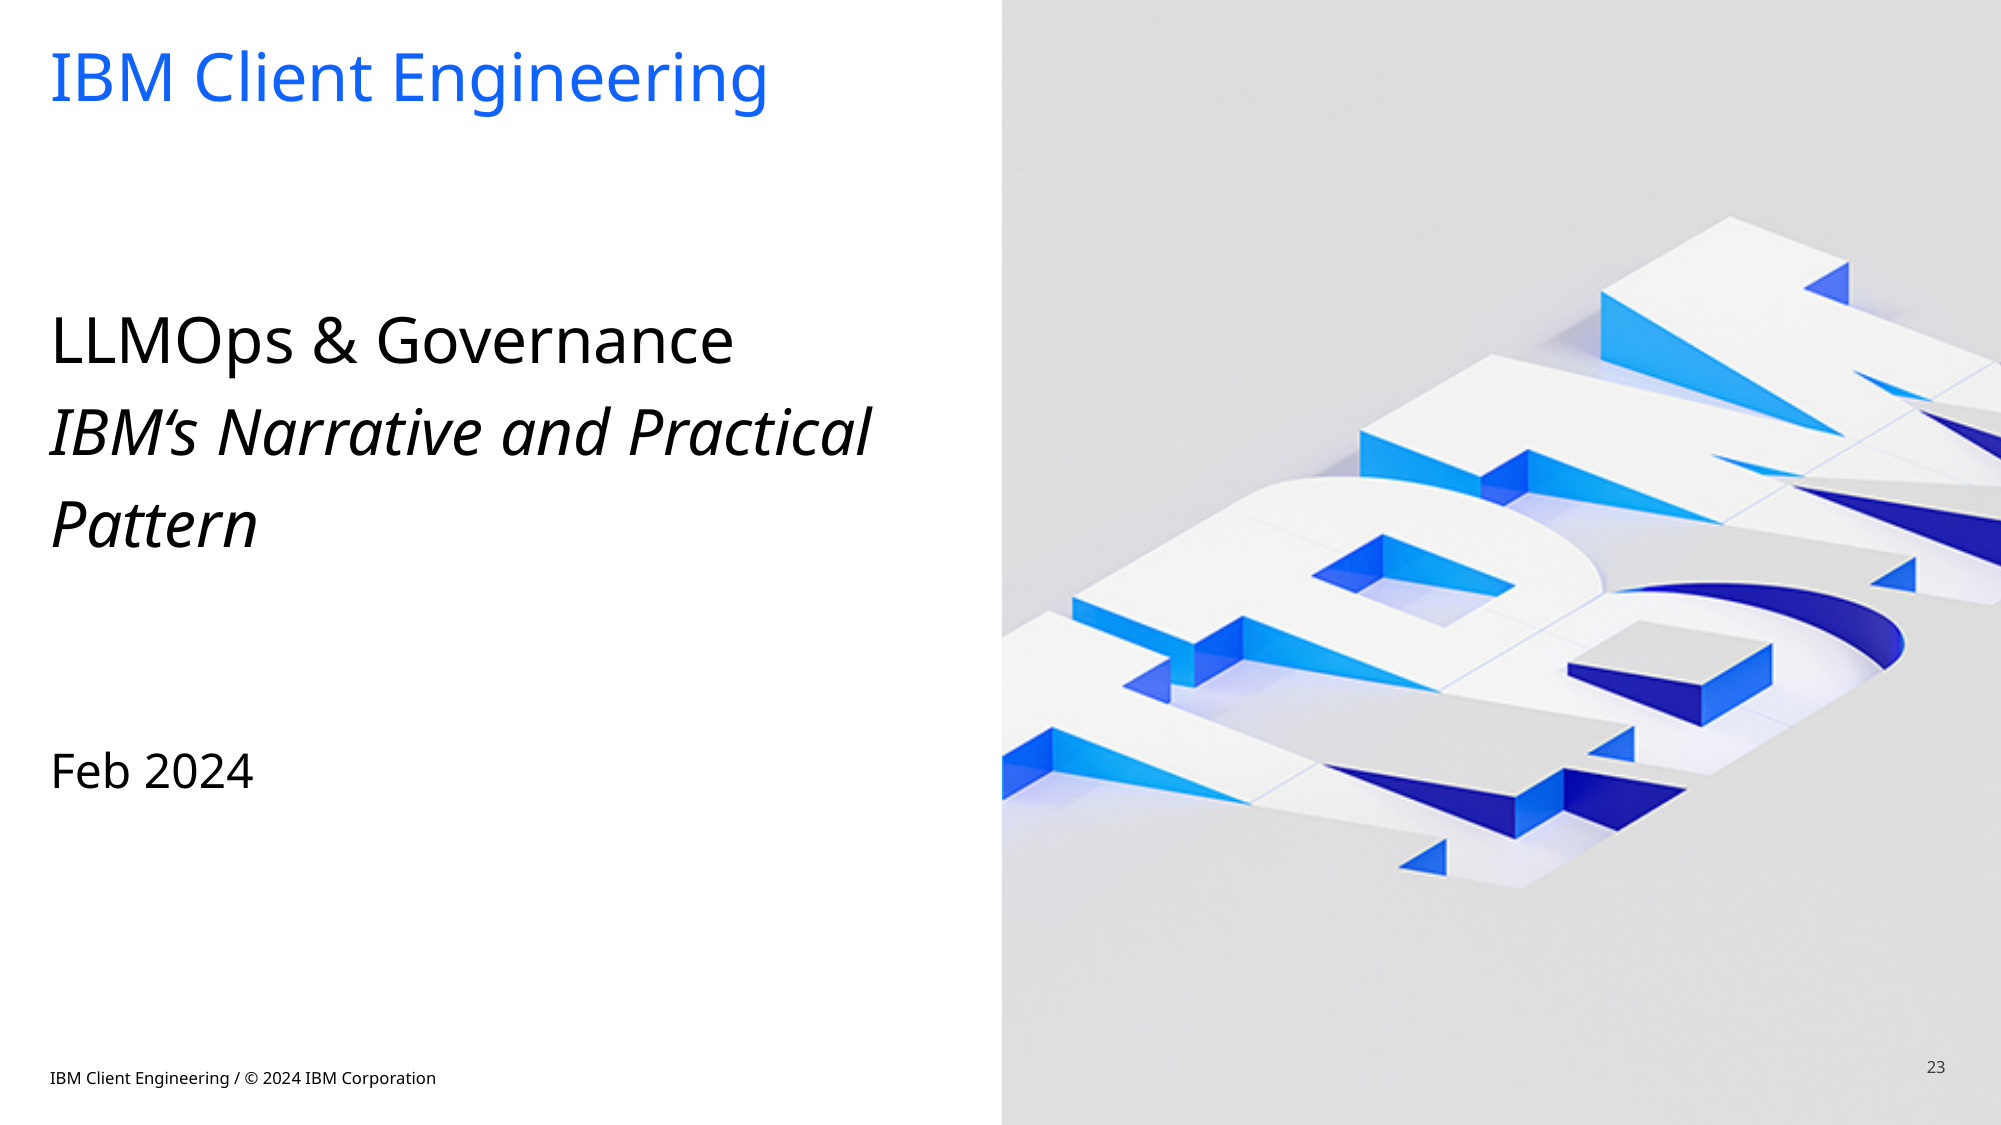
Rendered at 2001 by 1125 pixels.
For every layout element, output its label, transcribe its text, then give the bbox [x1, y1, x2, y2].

text_box IBM Client Engineering [49, 43, 950, 282]
picture [1001, 0, 2001, 1125]
text_box LLMOps & Governance IBM‘s Narrative and Practical Pattern Feb 2024 [49, 283, 950, 847]
text_box IBM Client Engineering / © 2024 IBM Corporation [49, 1068, 950, 1089]
